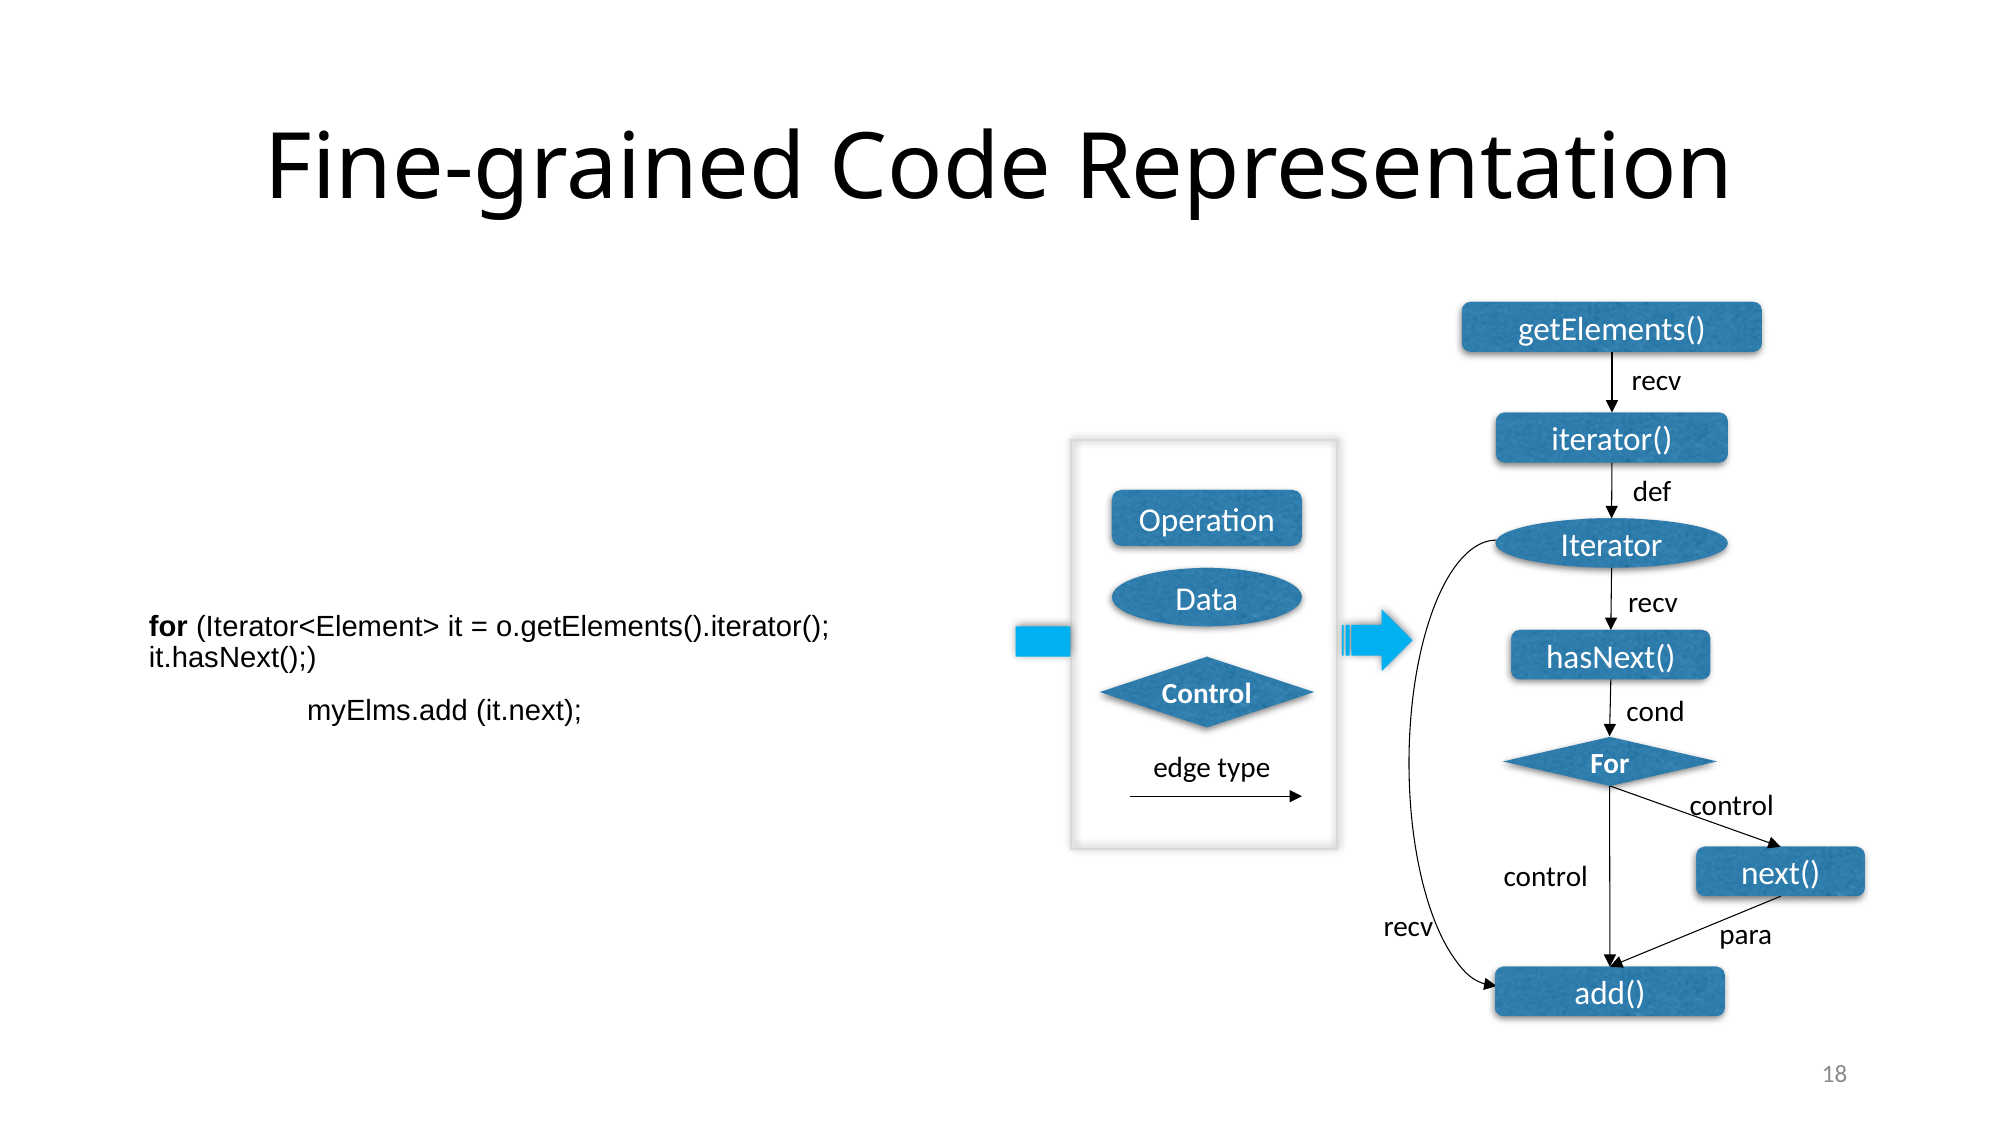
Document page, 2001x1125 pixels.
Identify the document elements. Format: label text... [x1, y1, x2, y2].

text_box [1015, 439, 1368, 850]
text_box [1368, 301, 1865, 1017]
title Fine-grained Code Representation [137, 59, 1863, 278]
text_box for (Iterator<Element> it = o.getElements().iterator(); it.hasNext();) myElms.add (it.next); [133, 603, 1015, 721]
slide_number 18 [1412, 1042, 1863, 1103]
